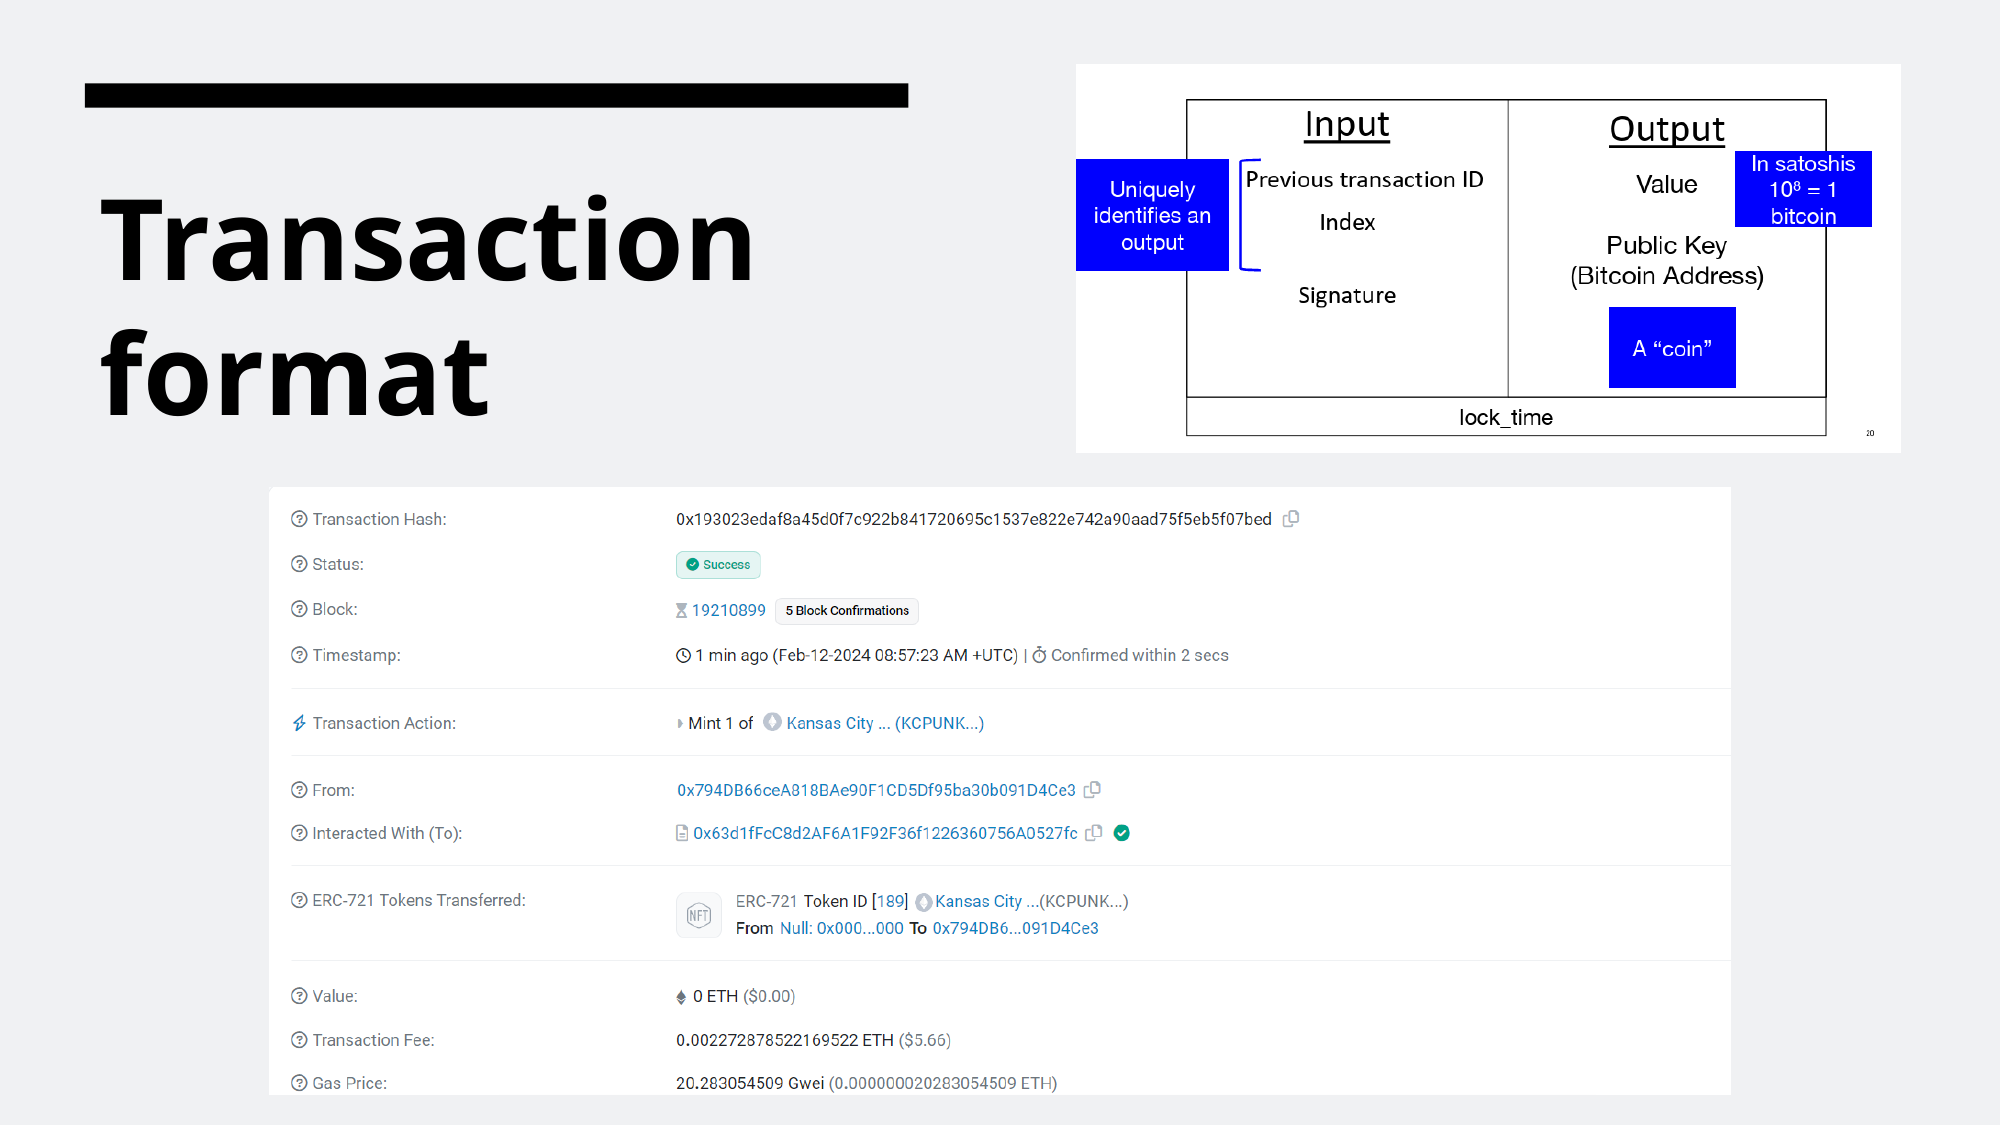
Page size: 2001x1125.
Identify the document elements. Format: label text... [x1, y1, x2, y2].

title Transaction format [84, 160, 909, 960]
picture [1076, 64, 1901, 453]
picture [269, 487, 1731, 1095]
